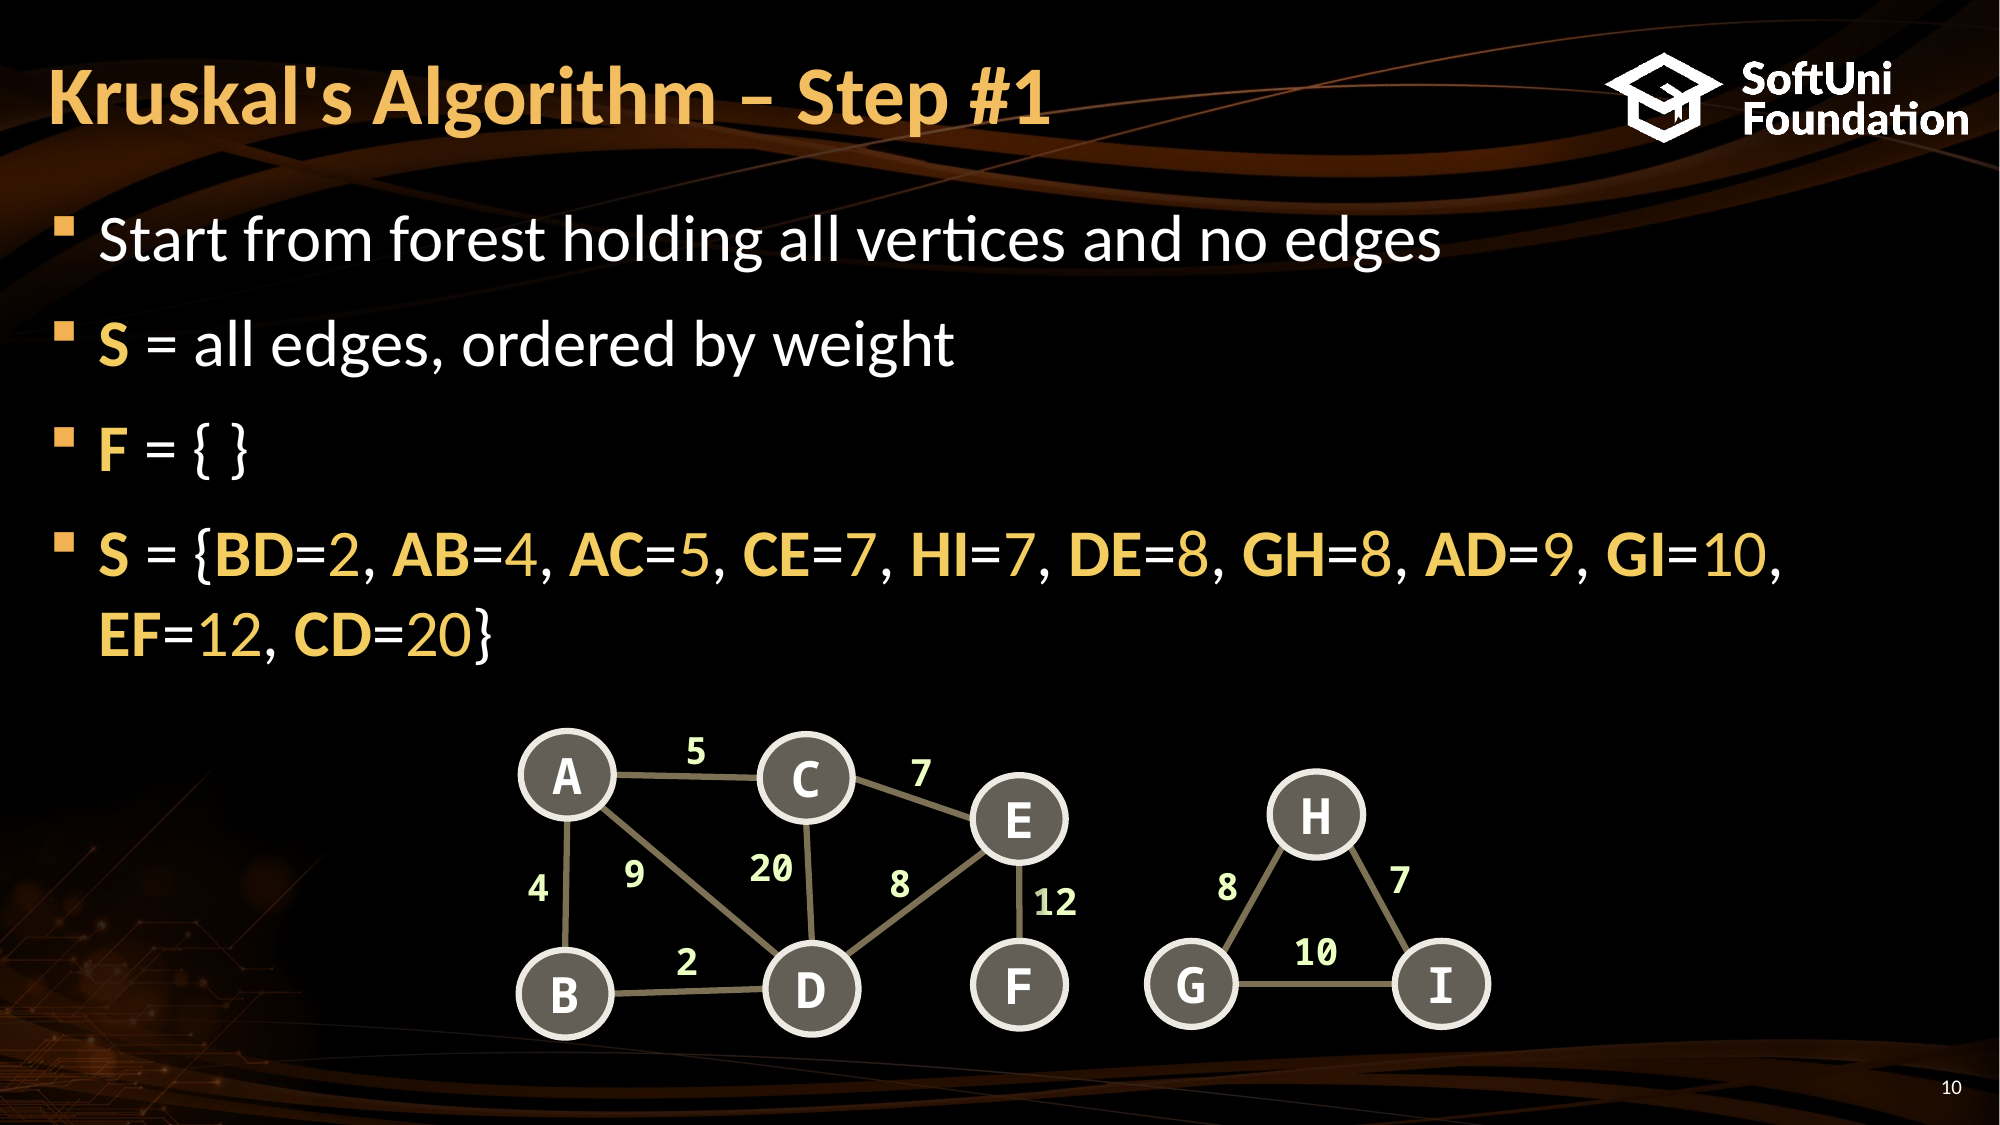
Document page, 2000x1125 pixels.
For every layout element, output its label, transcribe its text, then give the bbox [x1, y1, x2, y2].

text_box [512, 719, 1489, 1038]
list Start from forest holding all vertices and no edges S = all edges, ordered by weight F = { } S = {BD=2, AB=4, AC=5, CE=7, HI=7, DE=8, GH=8, AD=9, GI=10, EF=12, CD=20} [31, 188, 1968, 1103]
title Kruskal's Algorithm – Step #1 [30, 6, 1602, 189]
picture [0, 0, 2000, 1125]
